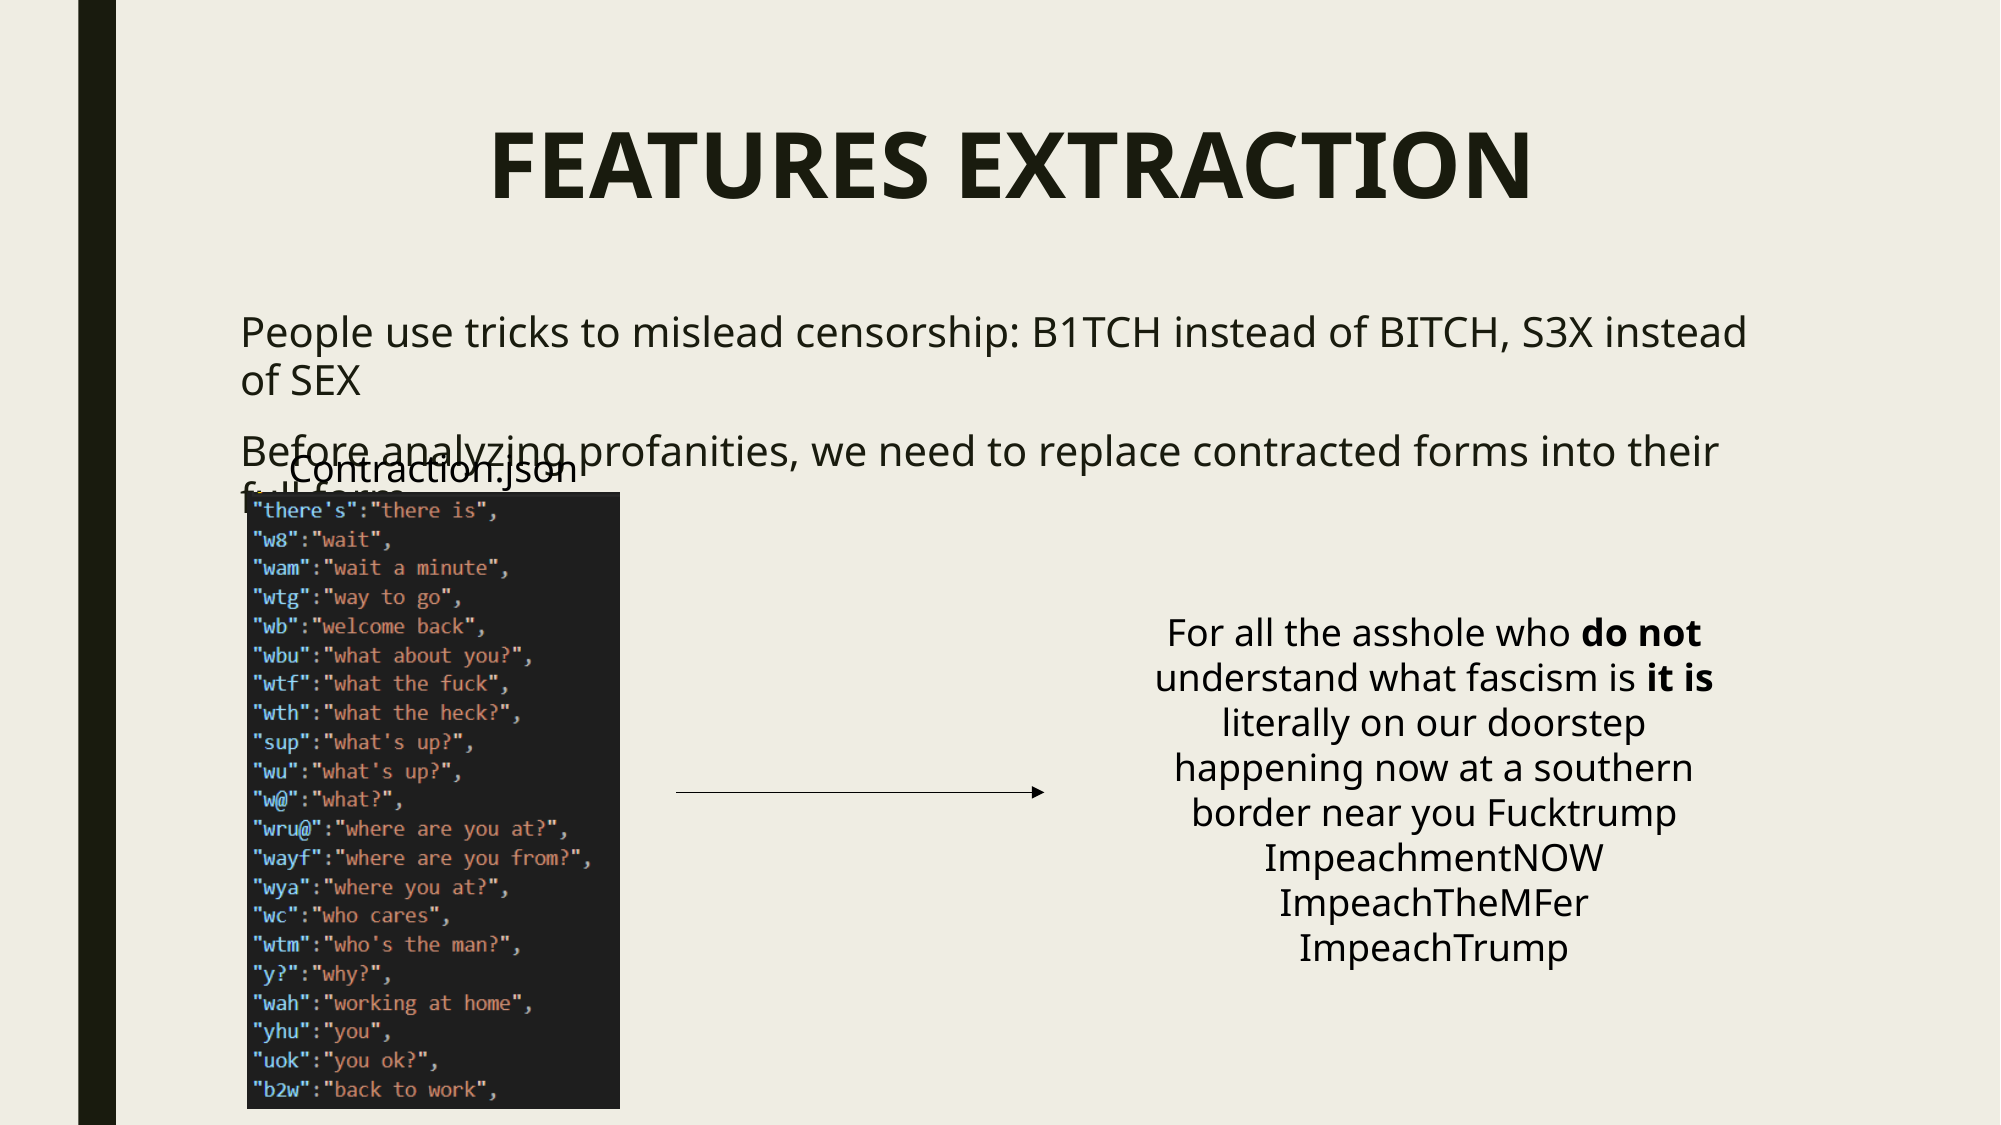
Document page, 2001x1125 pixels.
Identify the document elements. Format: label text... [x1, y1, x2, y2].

list People use tricks to mislead censorship: B1TCH instead of BITCH, S3X instead of SEX Before analyzing profanities, we need to replace contracted forms into their full form [225, 302, 1800, 448]
title FEATURES EXTRACTION [225, 112, 1800, 302]
text_box Contraction.json [273, 437, 594, 492]
picture [247, 492, 620, 1109]
text_box For all the asshole who do not understand what fascism is it is literally on our doorstep happening now at a southern border near you Fucktrump ImpeachmentNOW ImpeachTheMFer ImpeachTrump [1138, 602, 1730, 1022]
